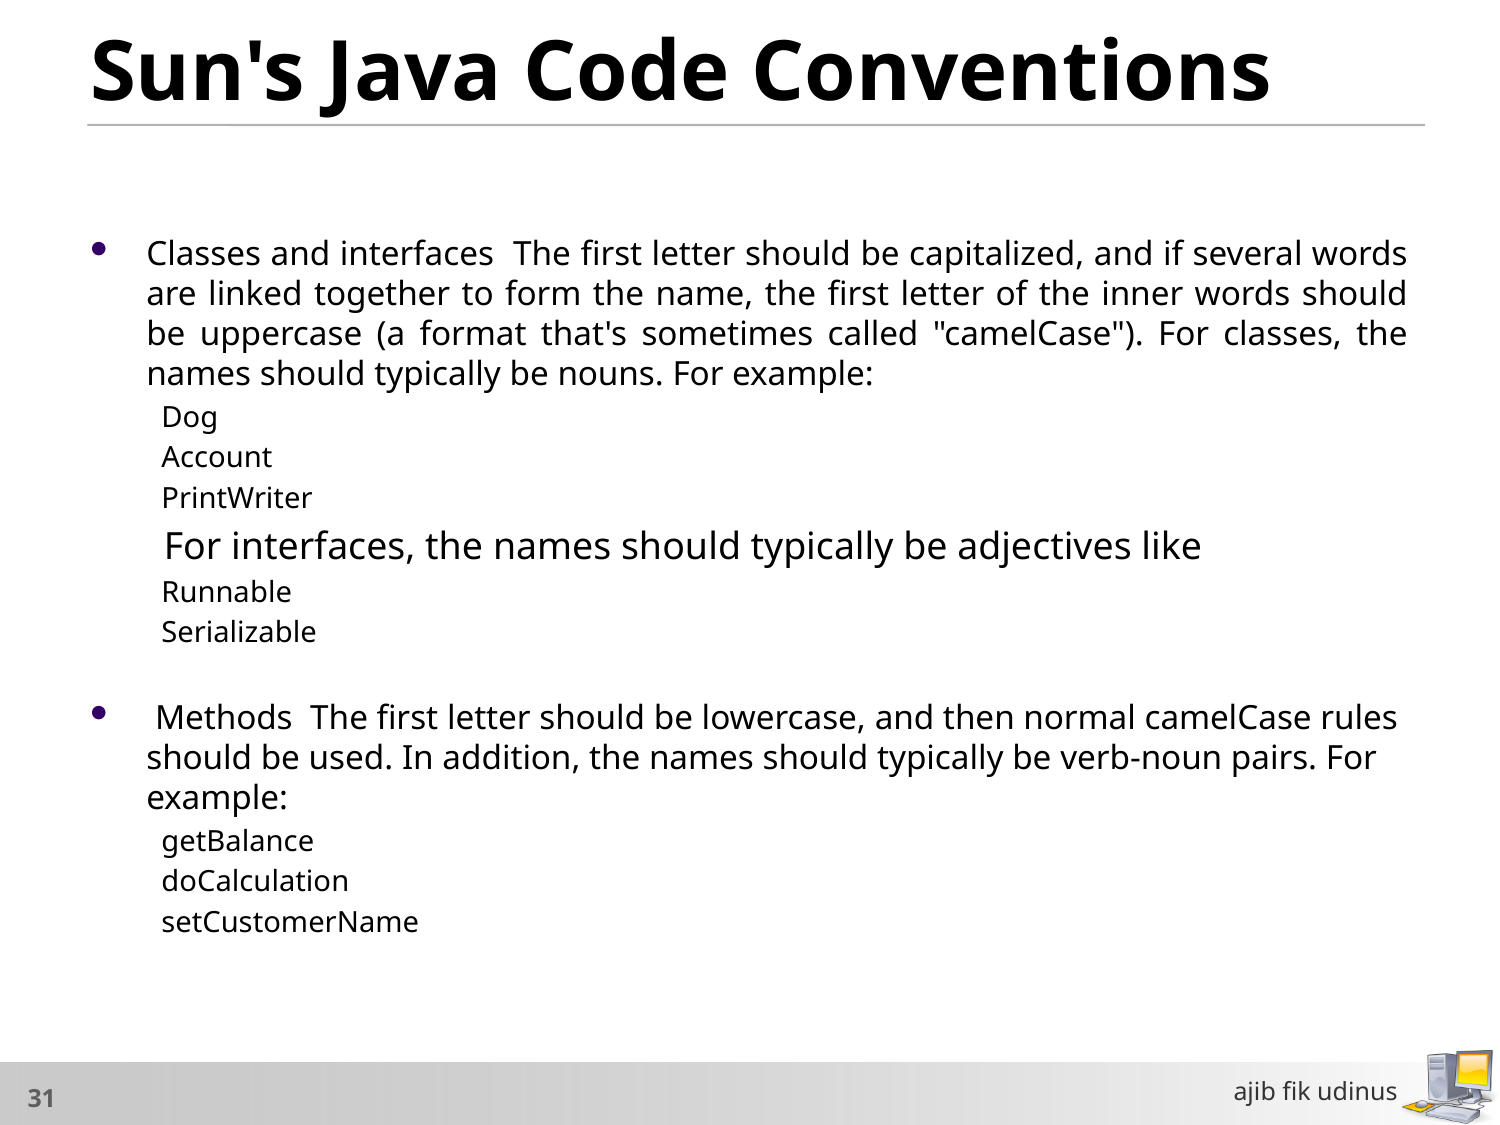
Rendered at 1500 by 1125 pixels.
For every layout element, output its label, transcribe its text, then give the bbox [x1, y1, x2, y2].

slide_number 31 [12, 1074, 363, 1113]
list Classes and interfaces The first letter should be capitalized, and if several words are linked together to form the name, the first letter of the inner words should be uppercase (a format that's sometimes called "camelCase"). For classes, the names should typically be nouns. For example: Dog Account PrintWriter For interfaces, the names should typically be adjectives like Runnable Serializable Methods The first letter should be lowercase, and then normal camelCase rules should be used. In addition, the names should typically be verb-noun pairs. For example: getBalance doCalculation setCustomerName [74, 224, 1426, 1012]
title Sun's Java Code Conventions [74, 0, 1451, 126]
footer ajib fik udinus [937, 1034, 1413, 1113]
picture [1400, 1046, 1500, 1125]
